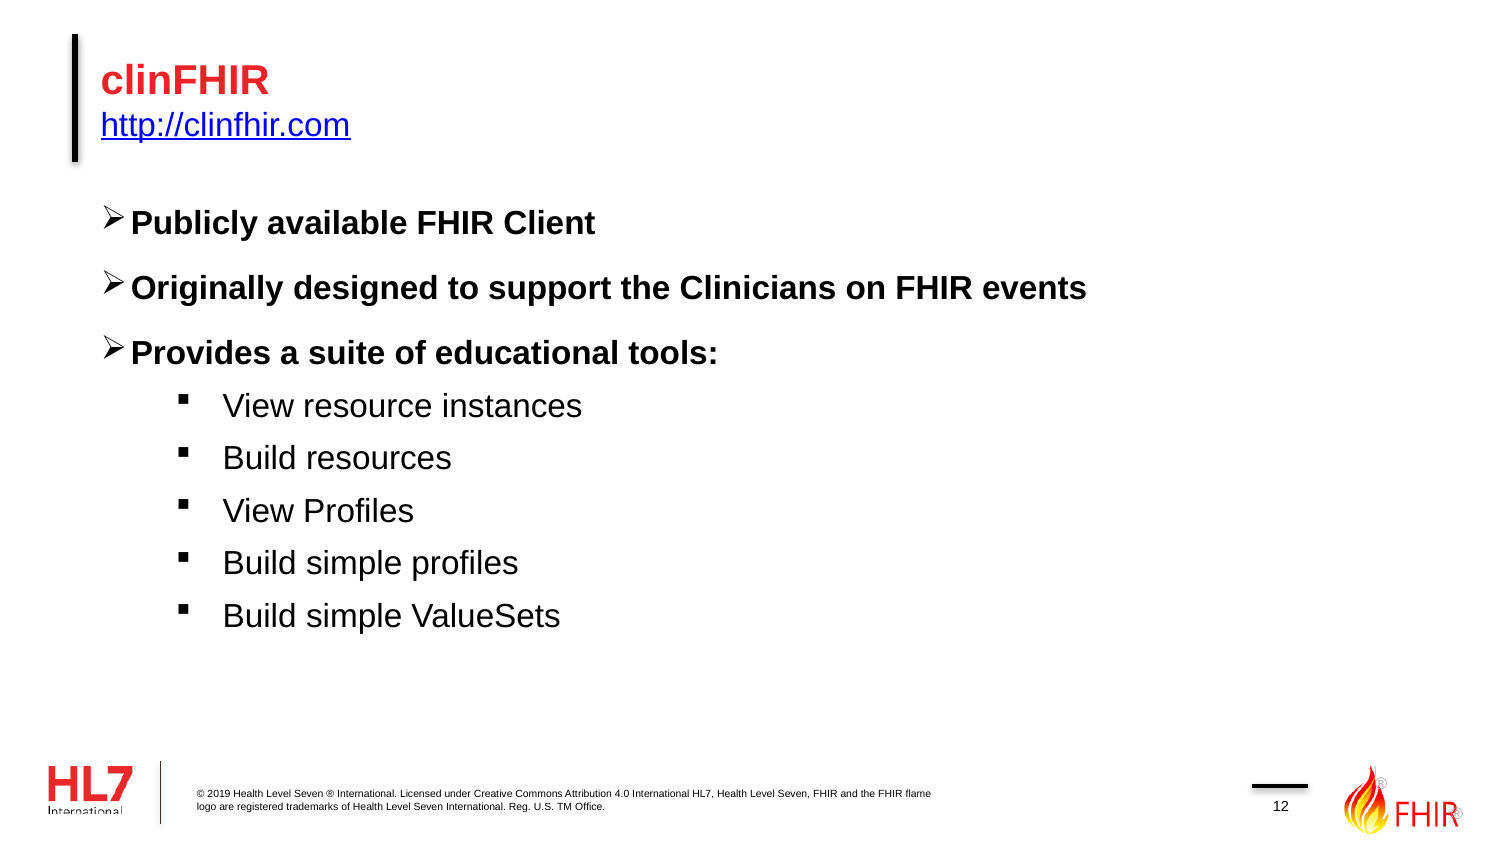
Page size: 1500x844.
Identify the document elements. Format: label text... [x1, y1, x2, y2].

list Publicly available FHIR Client Originally designed to support the Clinicians on FHIR events Provides a suite of educational tools: View resource instances Build resources View Profiles Build simple profiles Build simple ValueSets [100, 201, 1304, 576]
footer © 2019 Health Level Seven ® International. Licensed under Creative Commons Attribution 4.0 International HL7, Health Level Seven, FHIR and the FHIR flame logo are registered trademarks of Health Level Seven International. Reg. U.S. TM Office. [196, 786, 941, 813]
picture [1339, 760, 1463, 837]
slide_number 12 [1258, 786, 1304, 814]
title clinFHIR http://clinfhir.com [100, 33, 1451, 163]
